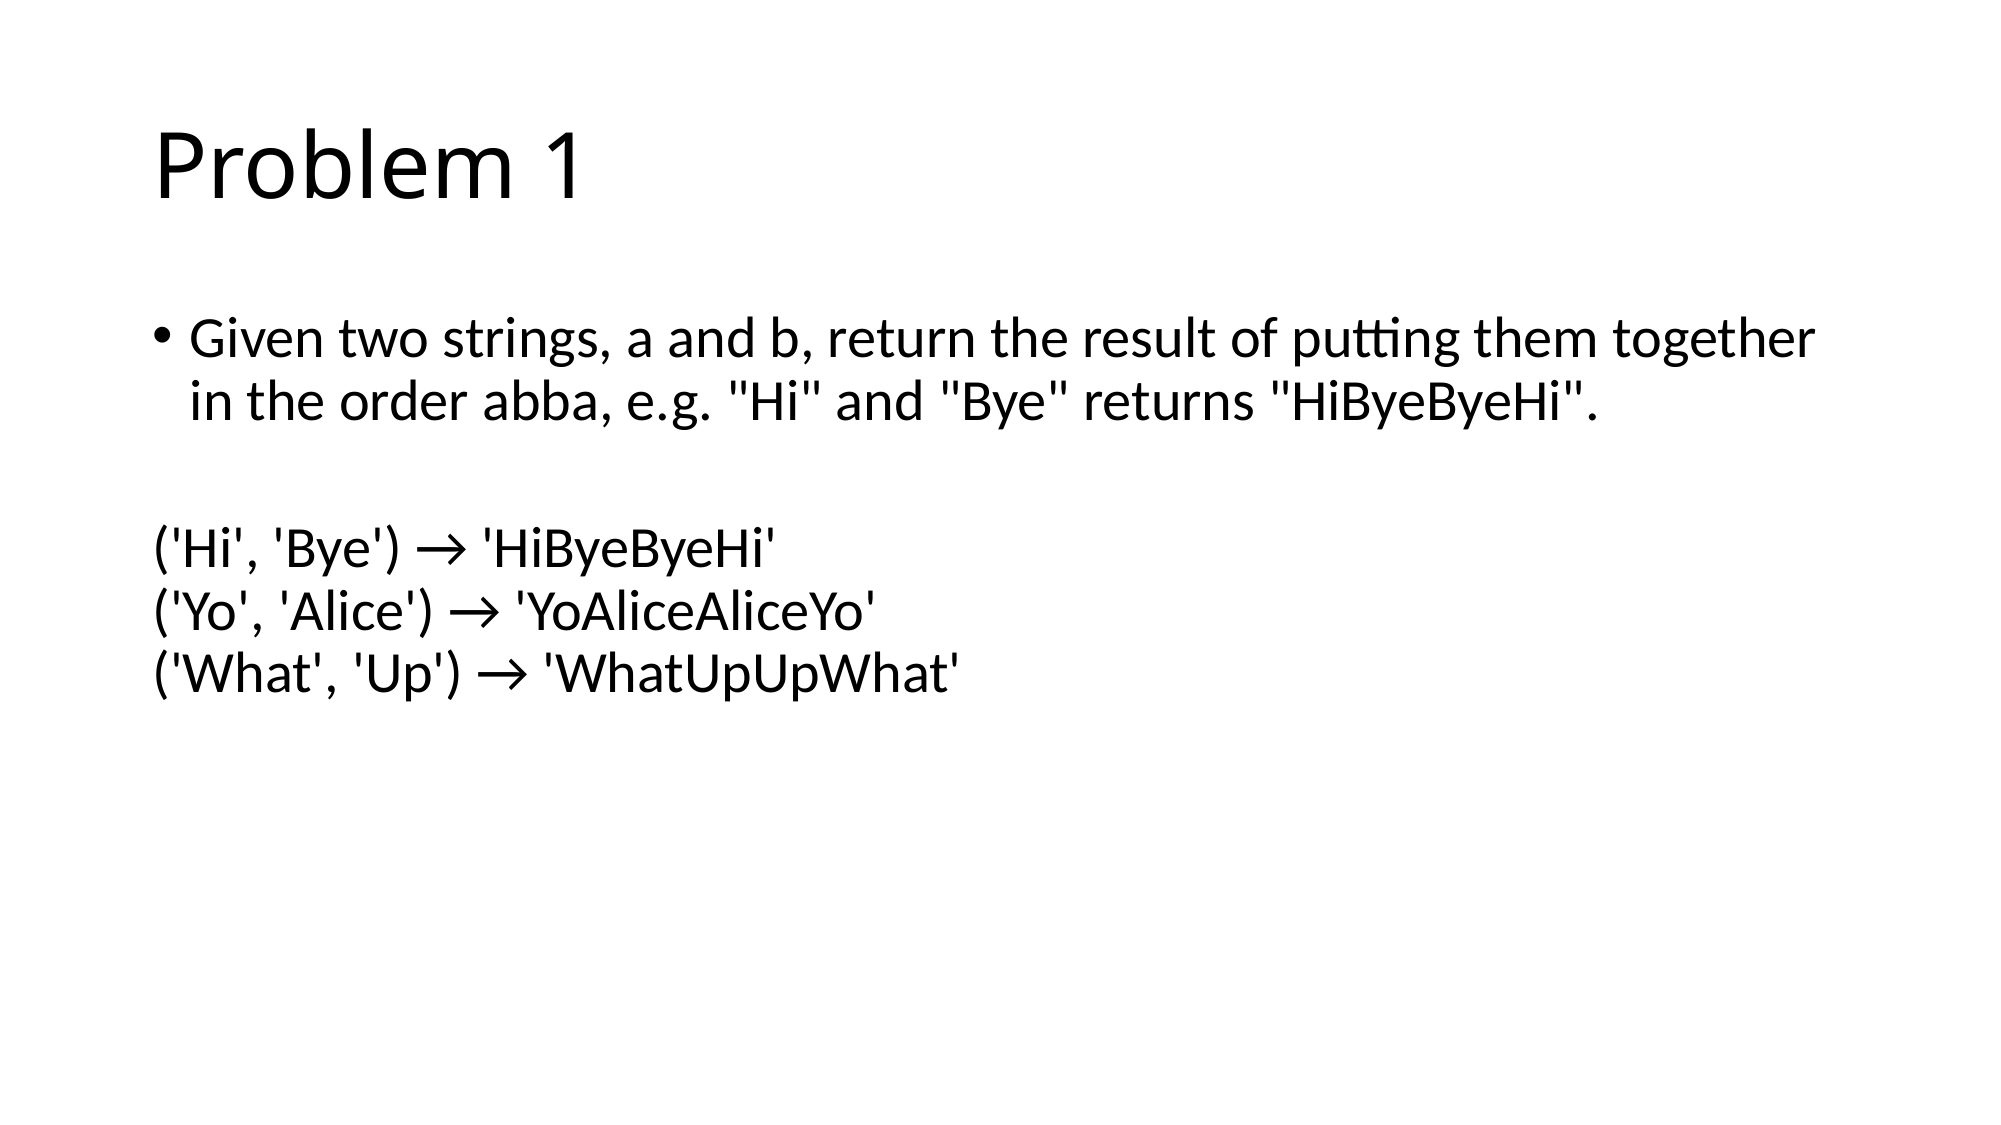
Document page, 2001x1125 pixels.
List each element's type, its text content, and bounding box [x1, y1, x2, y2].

title Problem 1 [137, 59, 1863, 278]
list Given two strings, a and b, return the result of putting them together in the order abba, e.g. "Hi" and "Bye" returns "HiByeByeHi". ('Hi', 'Bye') → 'HiByeByeHi' ('Yo', 'Alice') → 'YoAliceAliceYo' ('What', 'Up') → 'WhatUpUpWhat' [137, 299, 1863, 1014]
